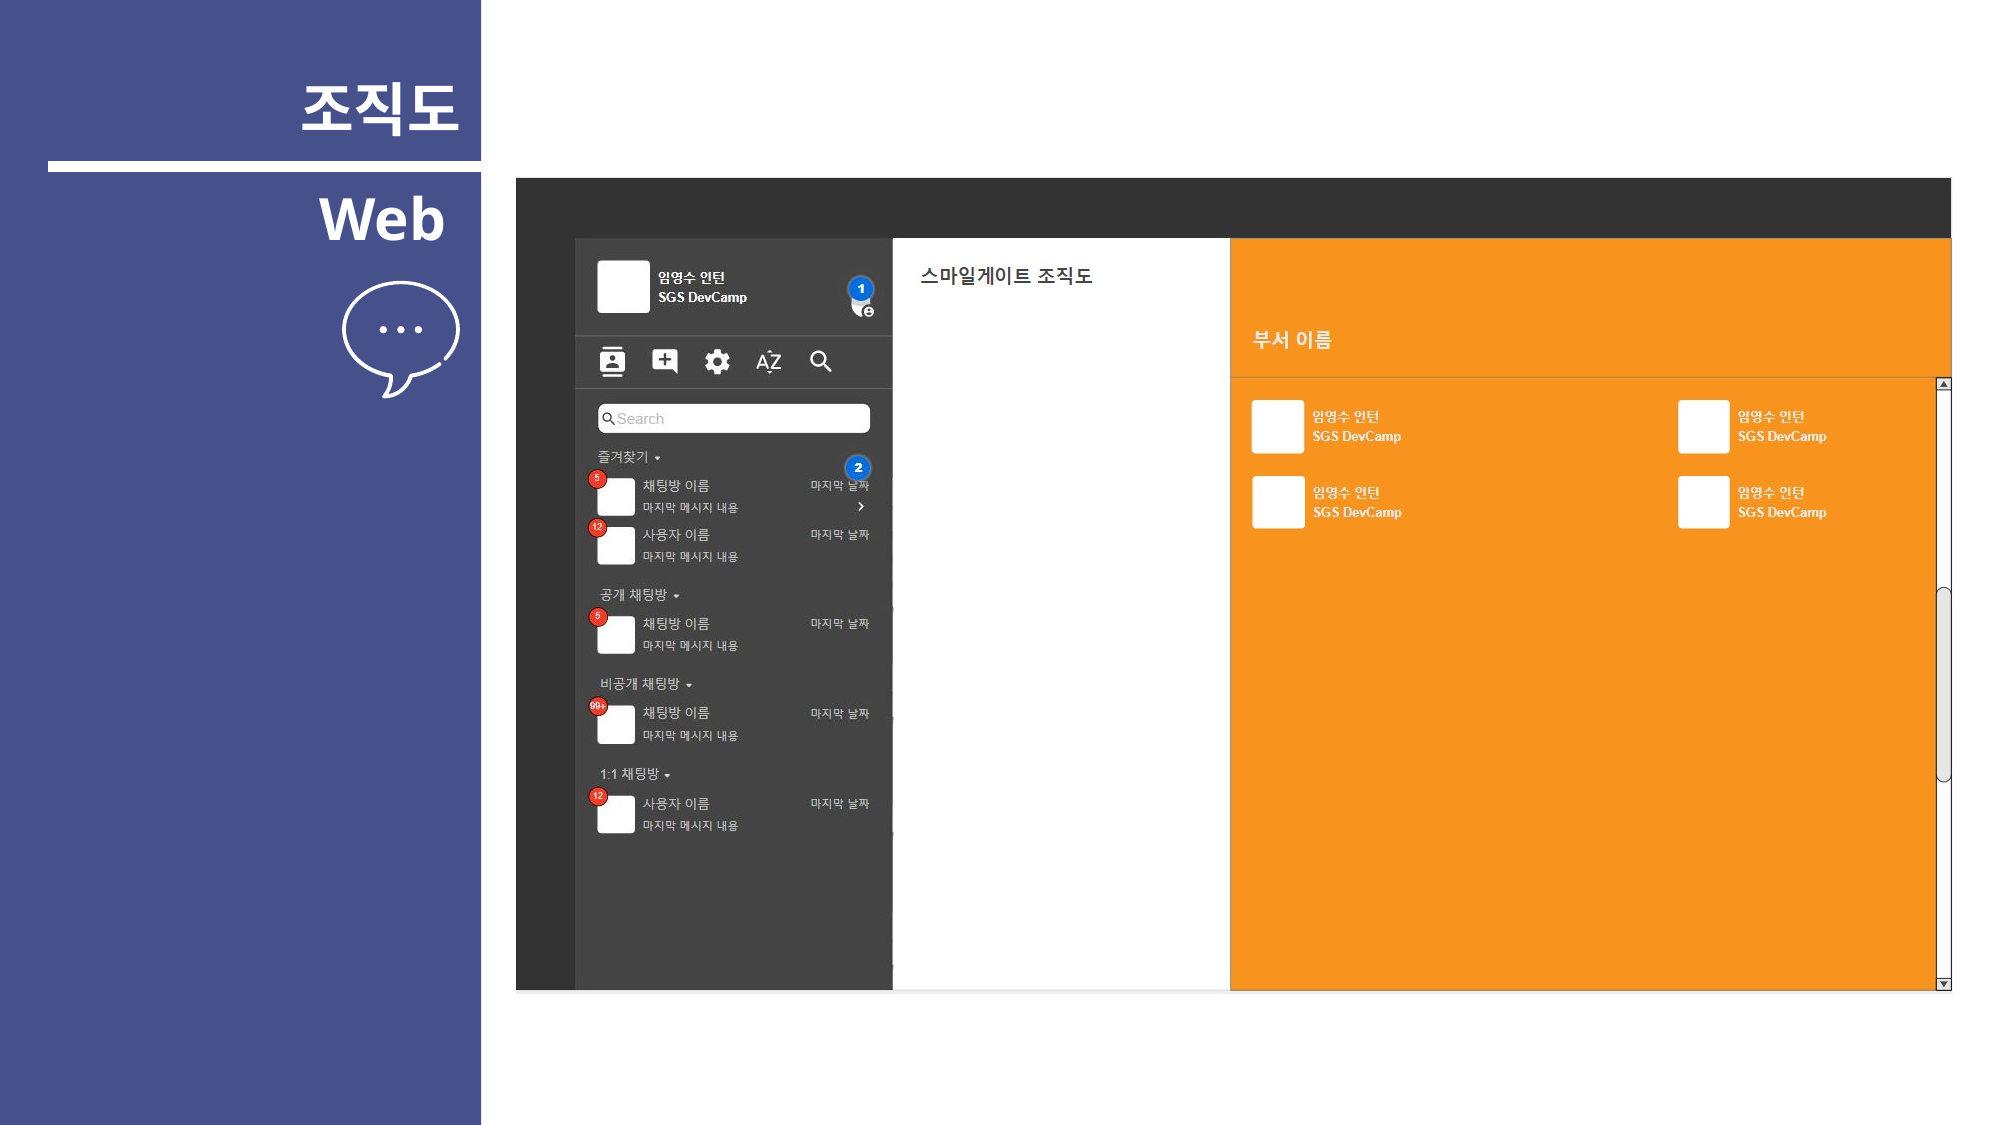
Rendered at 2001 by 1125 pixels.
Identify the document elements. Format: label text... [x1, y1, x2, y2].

text_box [48, 161, 482, 172]
text_box Web [304, 174, 477, 260]
text_box [671, 160, 2000, 224]
picture [516, 177, 1953, 994]
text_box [341, 280, 461, 399]
text_box 조직도 [0, 57, 482, 159]
